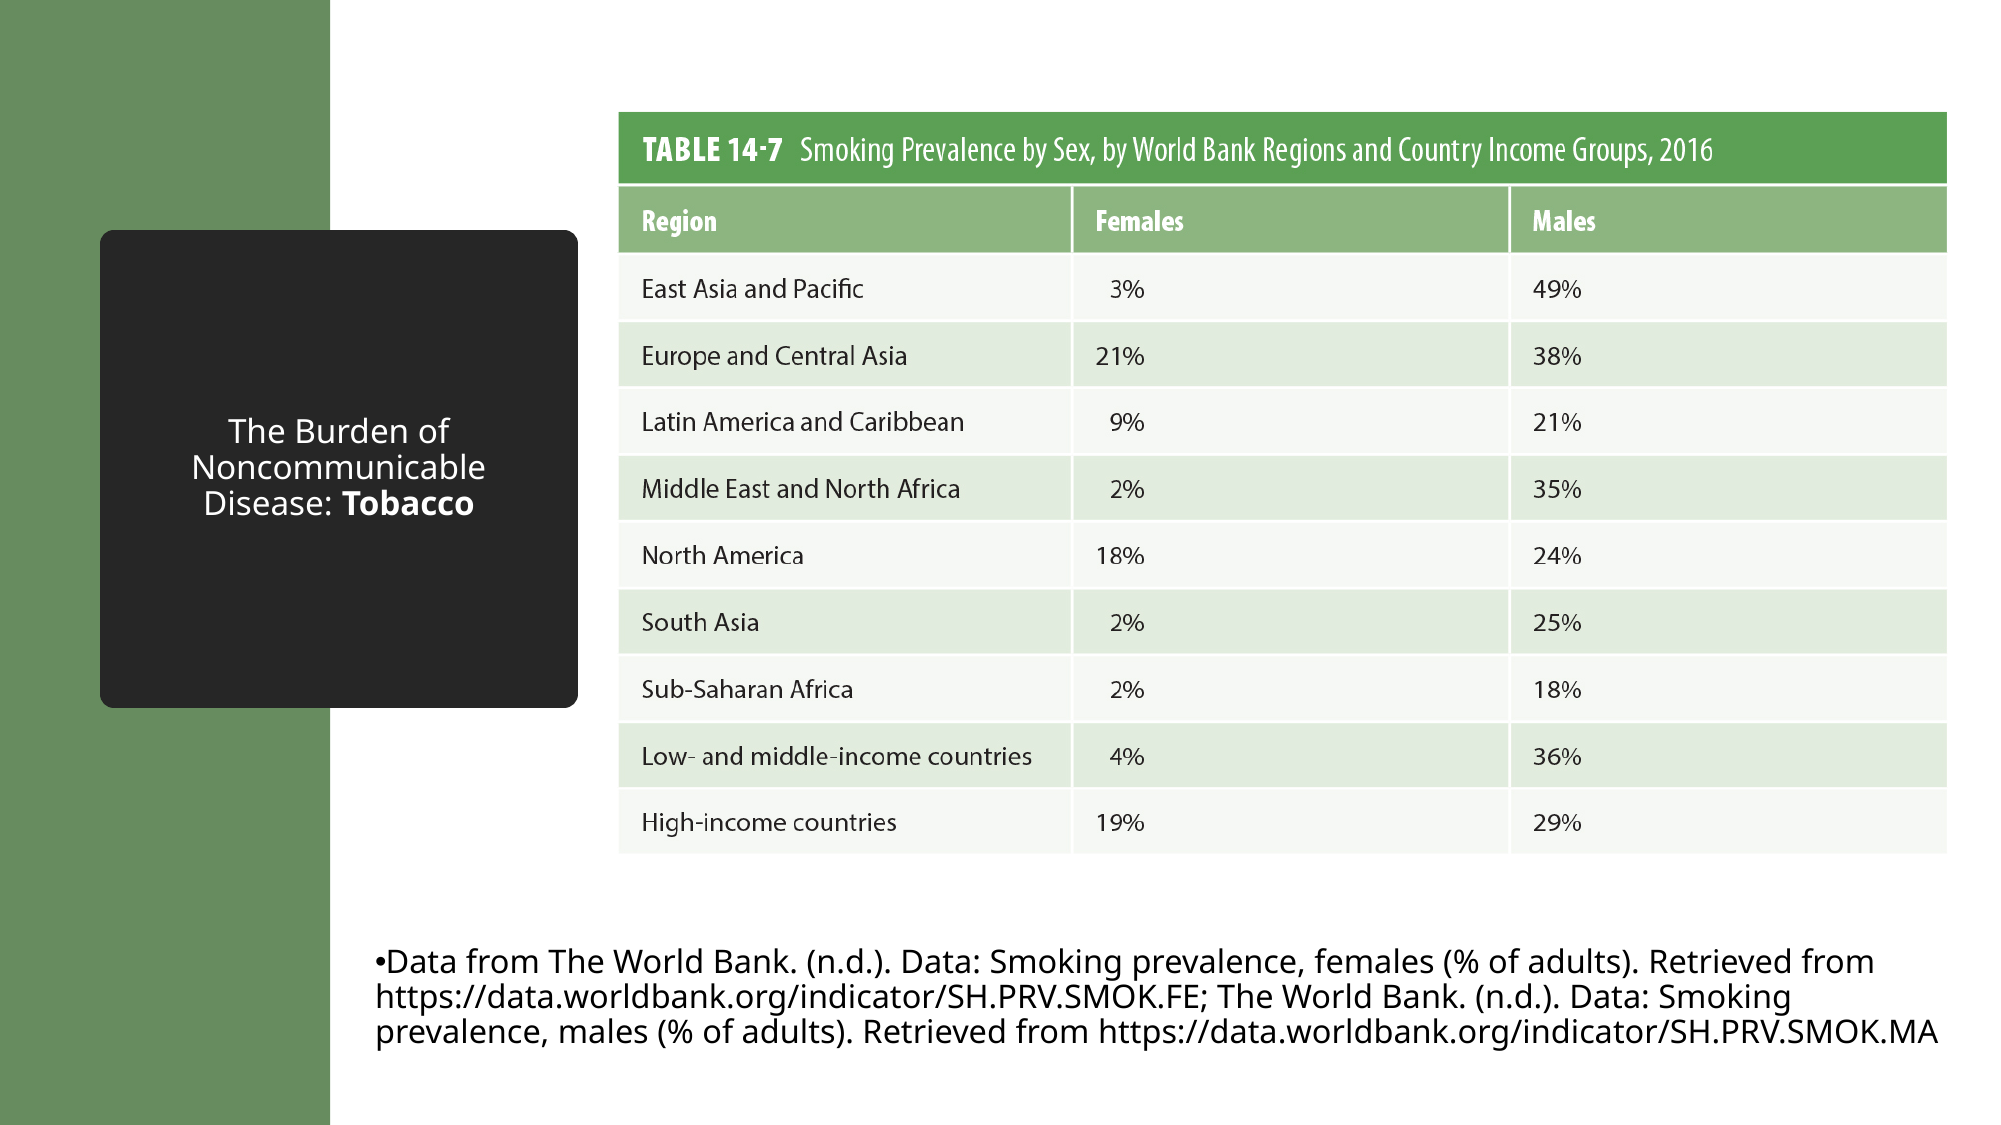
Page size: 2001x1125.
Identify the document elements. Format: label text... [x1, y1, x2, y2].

text_box Data from The World Bank. (n.d.). Data: Smoking prevalence, females (% of adults). Retrieved from https://data.worldbank.org/indicator/SH.PRV.SMOK.FE; The World Bank. (n.d.). Data: Smoking prevalence, males (% of adults). Retrieved from https://data.worldbank.org/indicator/SH.PRV.SMOK.MA [360, 937, 1961, 1091]
picture [617, 111, 1948, 854]
title The Burden of Noncommunicable Disease: Tobacco [113, 243, 564, 694]
text_box [0, 0, 331, 1125]
